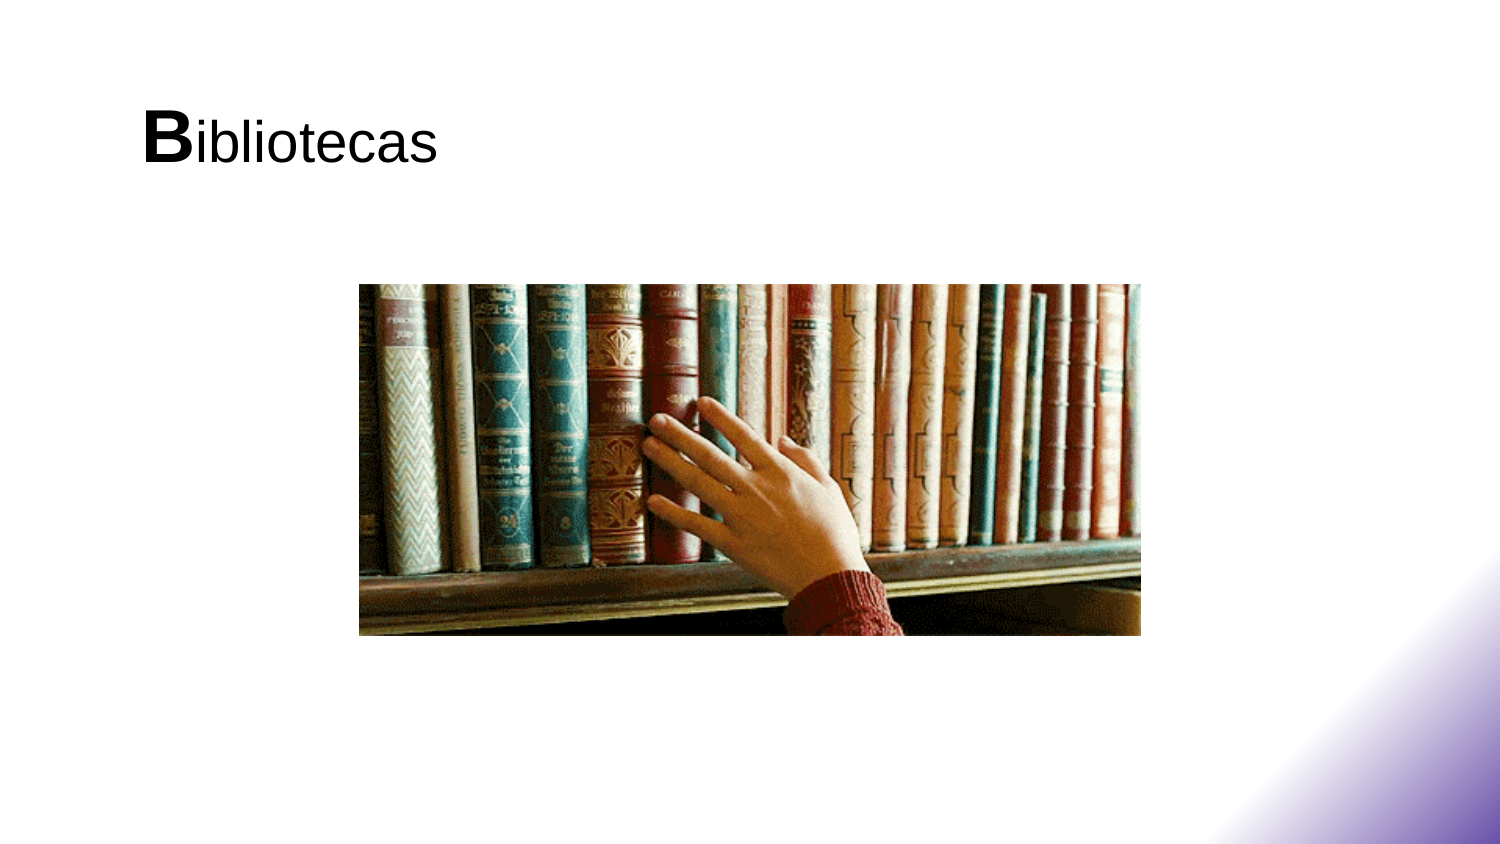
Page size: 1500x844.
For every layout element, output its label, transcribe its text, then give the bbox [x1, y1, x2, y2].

title Bibliotecas [51, 72, 1449, 198]
picture [359, 284, 1141, 637]
